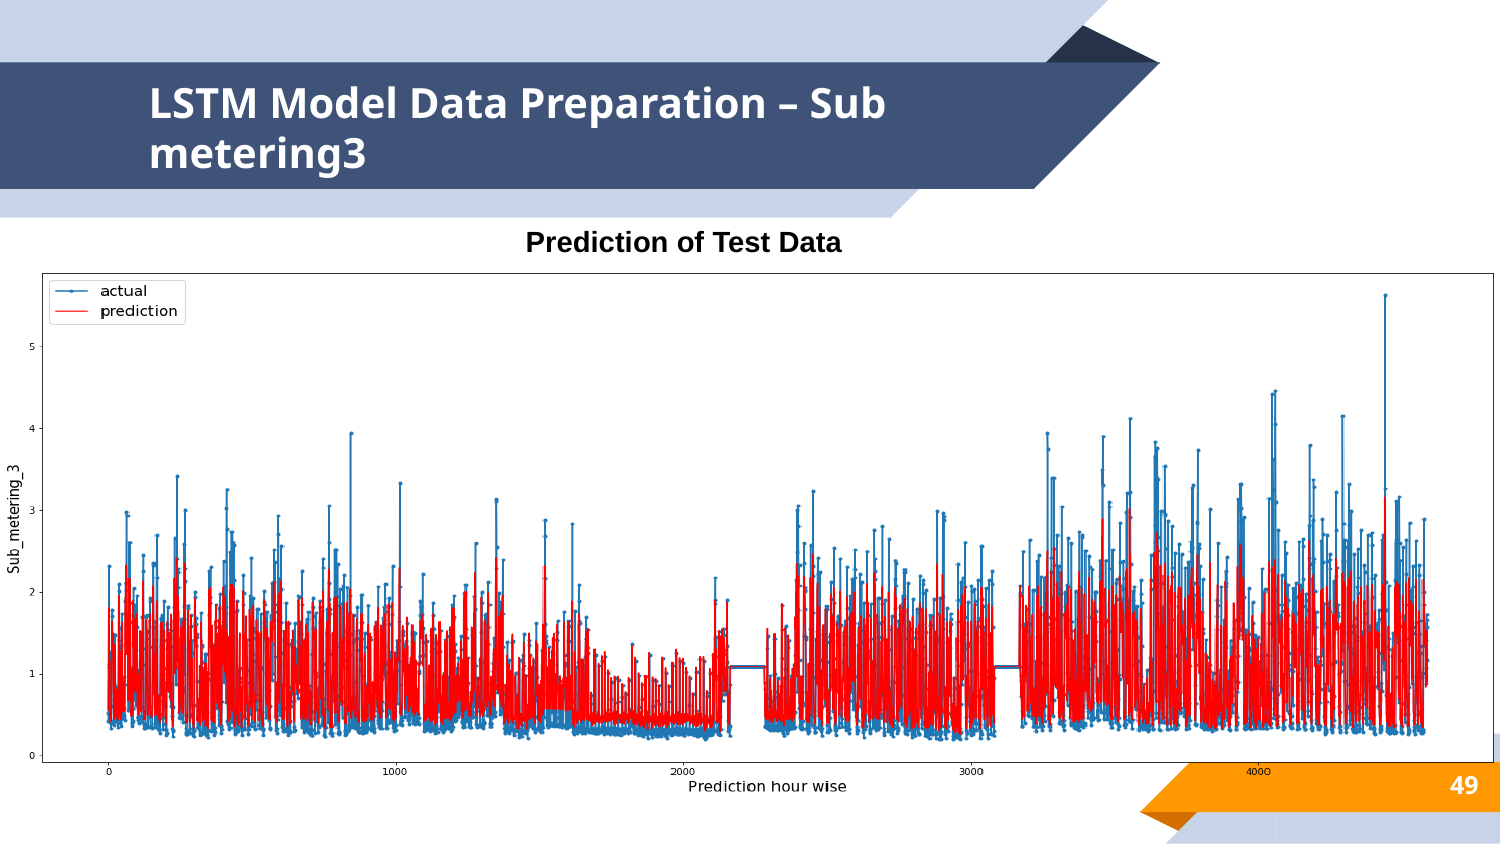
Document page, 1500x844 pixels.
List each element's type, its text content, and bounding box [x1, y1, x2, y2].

picture [0, 266, 1500, 801]
title LSTM Model Data Preparation – Sub metering3 [133, 64, 1099, 190]
slide_number 49 [1249, 808, 1494, 813]
text_box Prediction of Test Data [510, 216, 858, 264]
